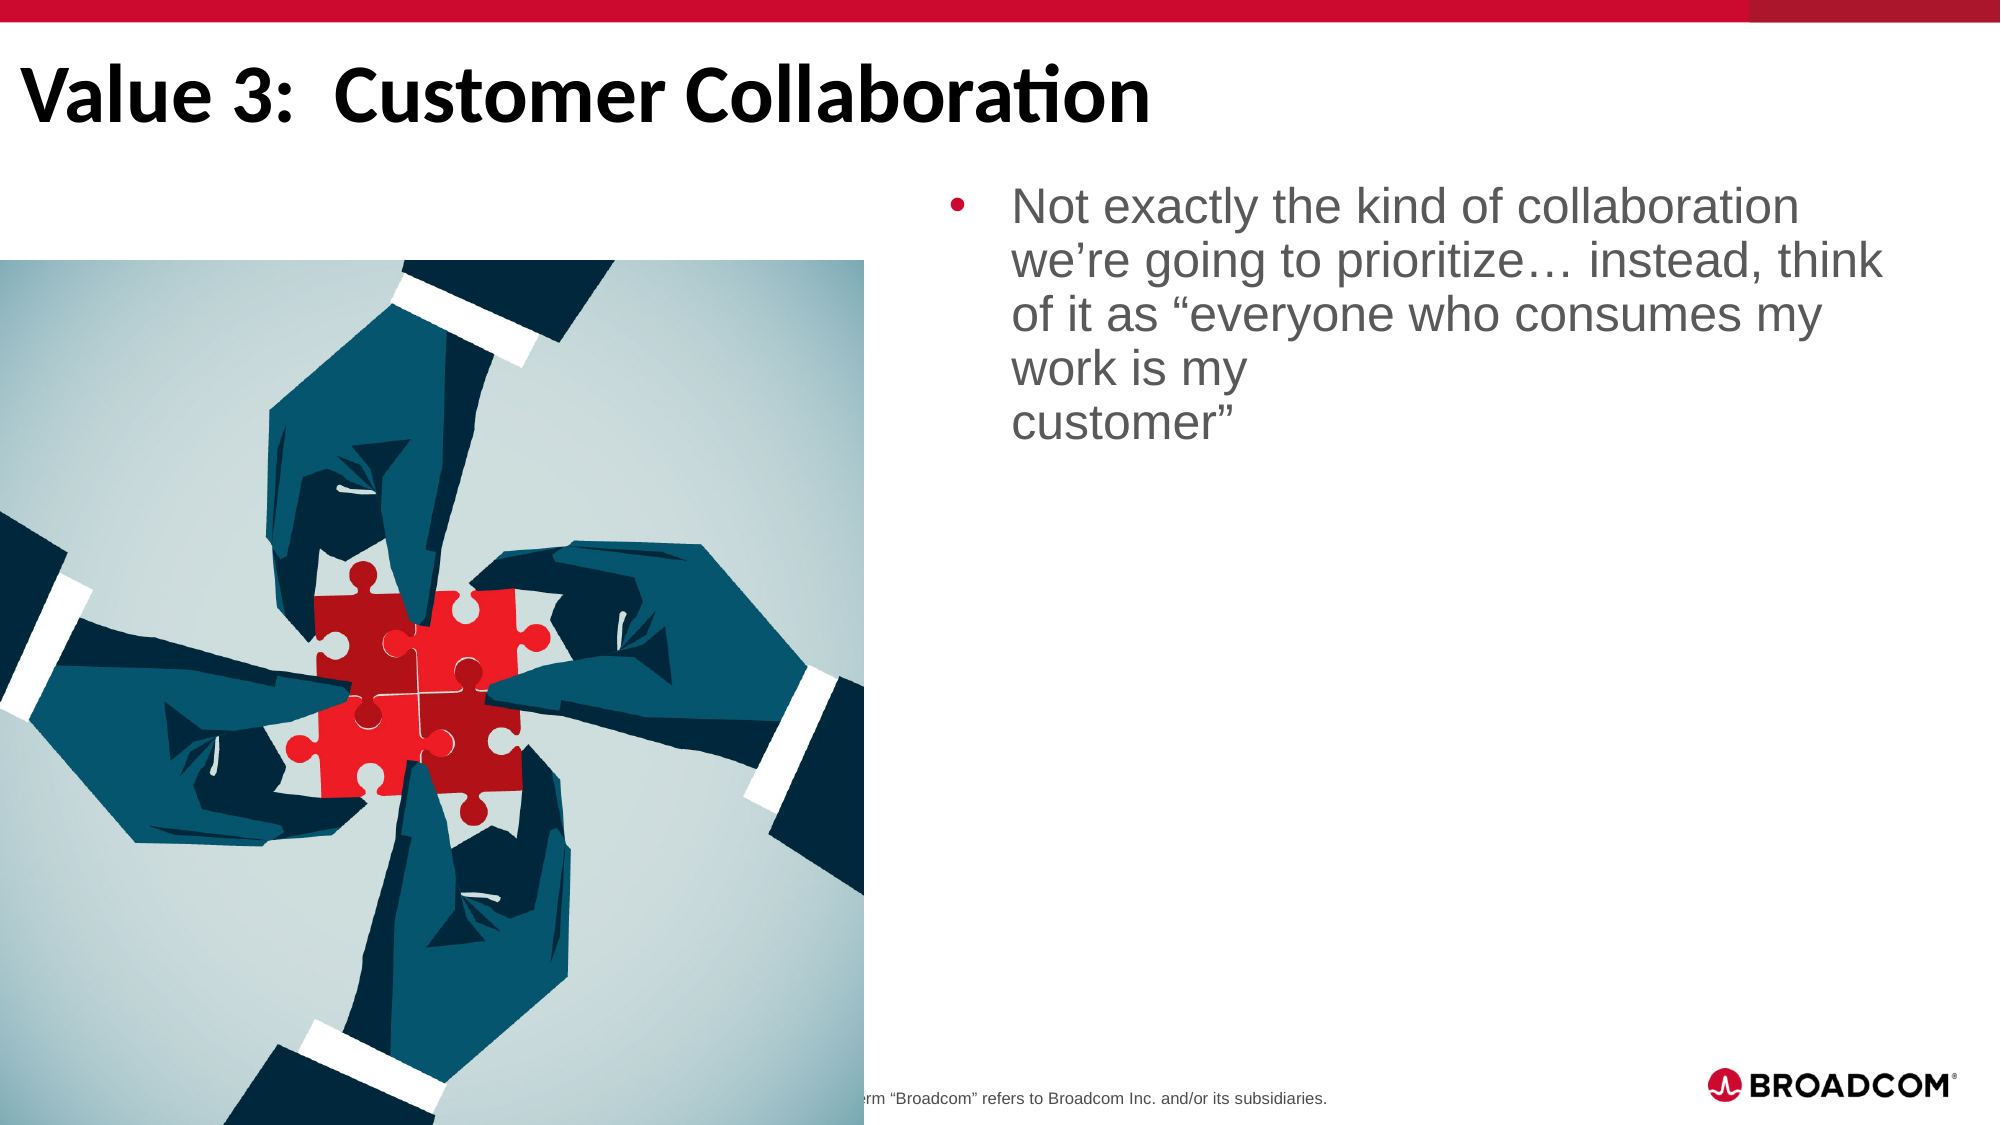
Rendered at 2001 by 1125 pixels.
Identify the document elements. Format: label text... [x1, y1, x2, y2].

text_box Value 3: Customer Collaboration [5, 11, 1437, 149]
picture [0, 260, 865, 1125]
list Not exactly the kind of collaboration we’re going to prioritize… instead, think of it as “everyone who consumes my work is my customer” [936, 180, 1901, 488]
picture [1708, 1068, 1957, 1102]
